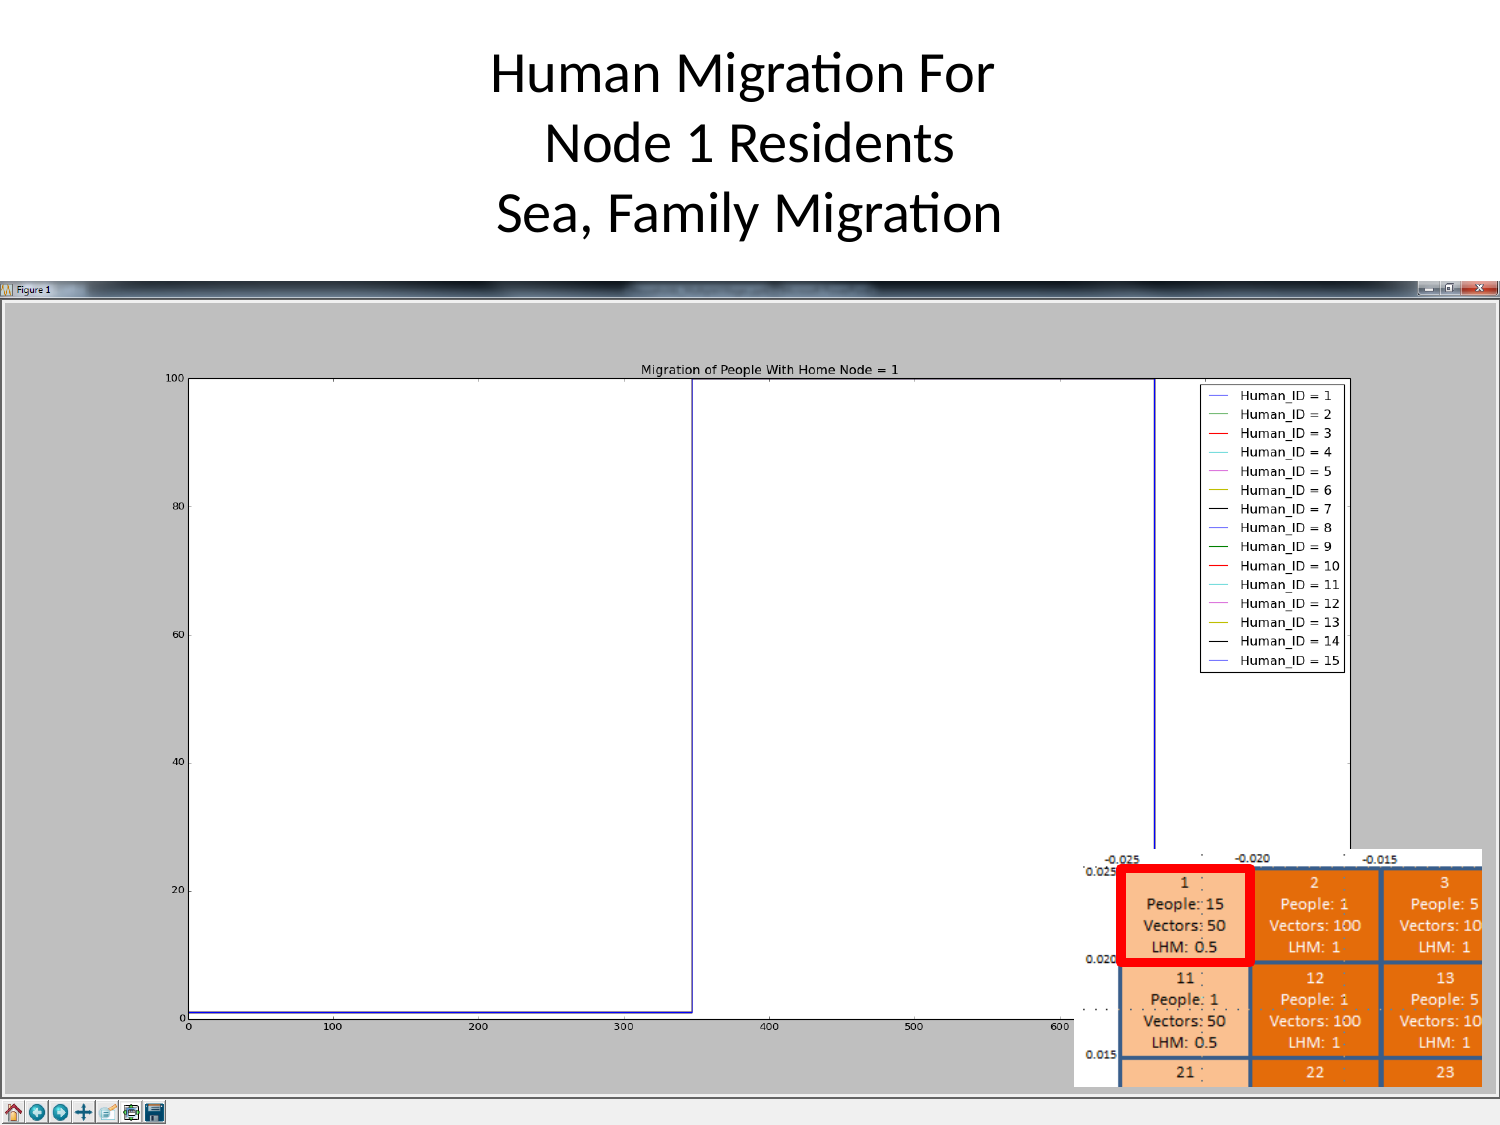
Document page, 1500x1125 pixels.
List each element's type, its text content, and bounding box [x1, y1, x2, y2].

picture [0, 280, 1500, 1125]
title Human Migration For Node 1 Residents Sea, Family Migration [75, 45, 1425, 233]
